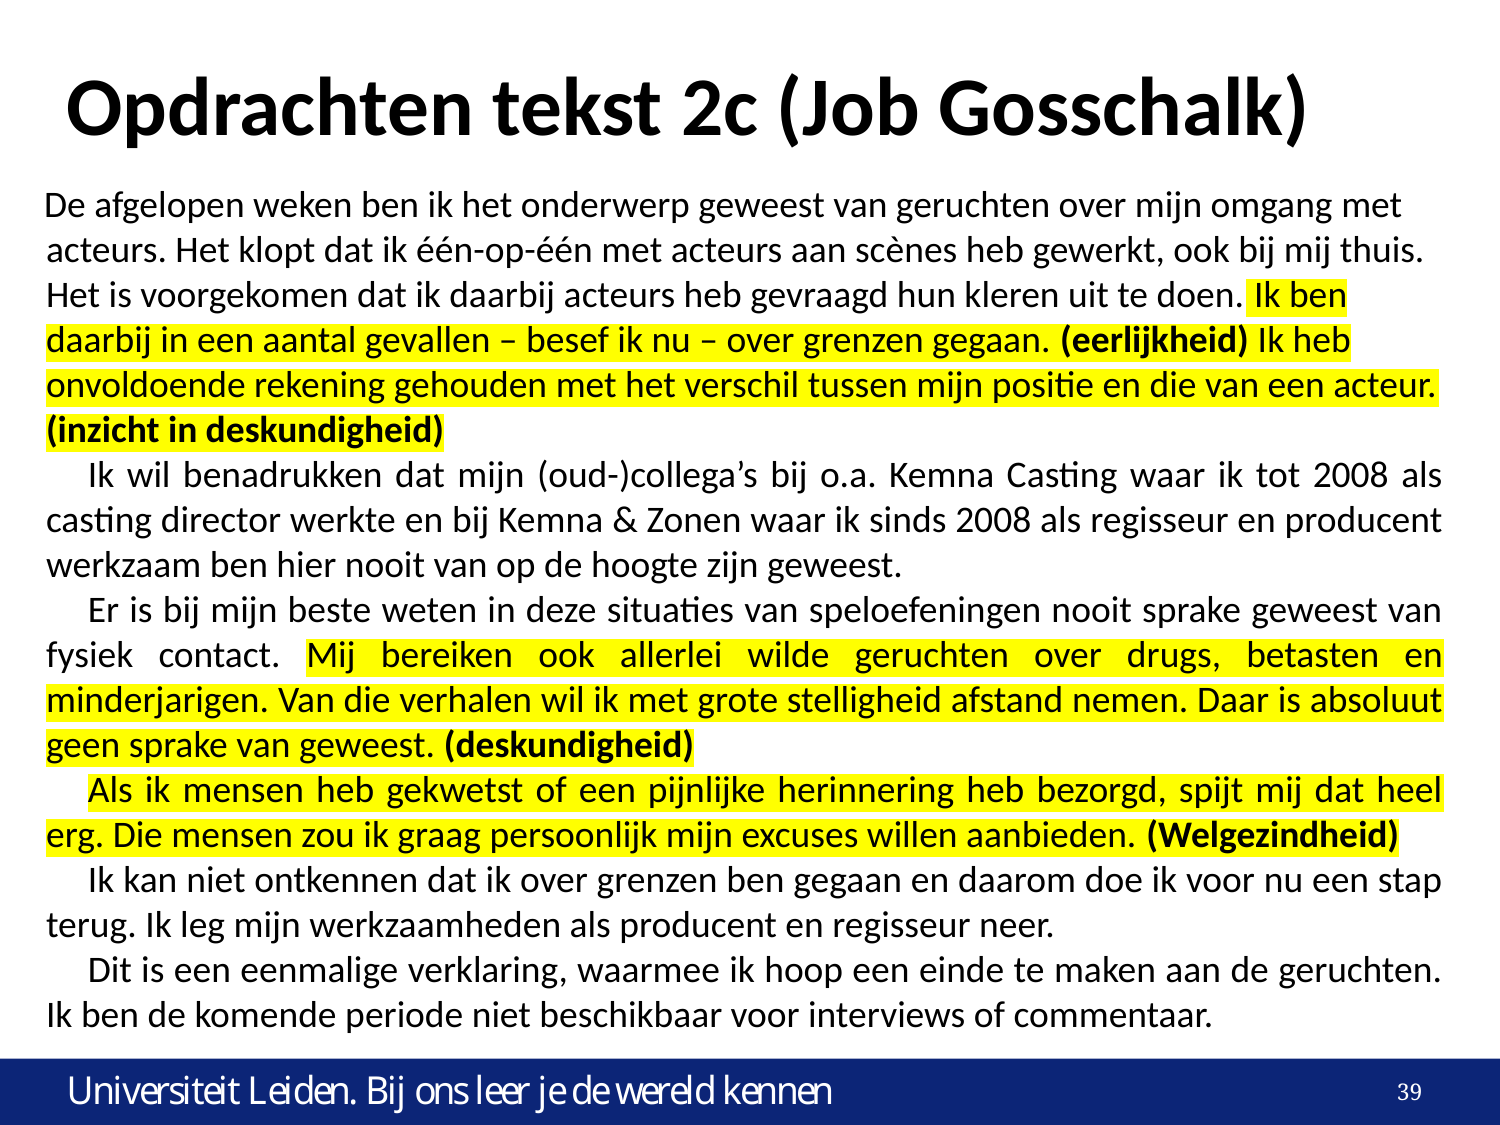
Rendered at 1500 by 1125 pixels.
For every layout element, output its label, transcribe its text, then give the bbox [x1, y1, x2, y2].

text_box De afgelopen weken ben ik het onderwerp geweest van geruchten over mijn omgang met acteurs. Het klopt dat ik één-op-één met acteurs aan scènes heb gewerkt, ook bij mij thuis. Het is voorgekomen dat ik daarbij acteurs heb gevraagd hun kleren uit te doen. Ik ben daarbij in een aantal gevallen – besef ik nu – over grenzen gegaan. (eerlijkheid) Ik heb onvoldoende rekening gehouden met het verschil tussen mijn positie en die van een acteur. (inzicht in deskundigheid) Ik wil benadrukken dat mijn (oud-)collega’s bij o.a. Kemna Casting waar ik tot 2008 als casting director werkte en bij Kemna & Zonen waar ik sinds 2008 als regisseur en producent werkzaam ben hier nooit van op de hoogte zijn geweest. Er is bij mijn beste weten in deze situaties van speloefeningen nooit sprake geweest van fysiek contact. Mij bereiken ook allerlei wilde geruchten over drugs, betasten en minderjarigen. Van die verhalen wil ik met grote stelligheid afstand nemen. Daar is absoluut geen sprake van geweest. (deskundigheid) Als ik mensen heb gekwetst of een pijnlijke herinnering heb bezorgd, spijt mij dat heel erg. Die mensen zou ik graag persoonlijk mijn excuses willen aanbieden. (Welgezindheid) Ik kan niet ontkennen dat ik over grenzen ben gegaan en daarom doe ik voor nu een stap terug. Ik leg mijn werkzaamheden als producent en regisseur neer. Dit is een eenmalige verklaring, waarmee ik hoop een einde te maken aan de geruchten. Ik ben de komende periode niet beschikbaar voor interviews of commentaar. [29, 172, 1459, 905]
title Opdrachten tekst 2c (Job Gosschalk) [66, 66, 1434, 138]
